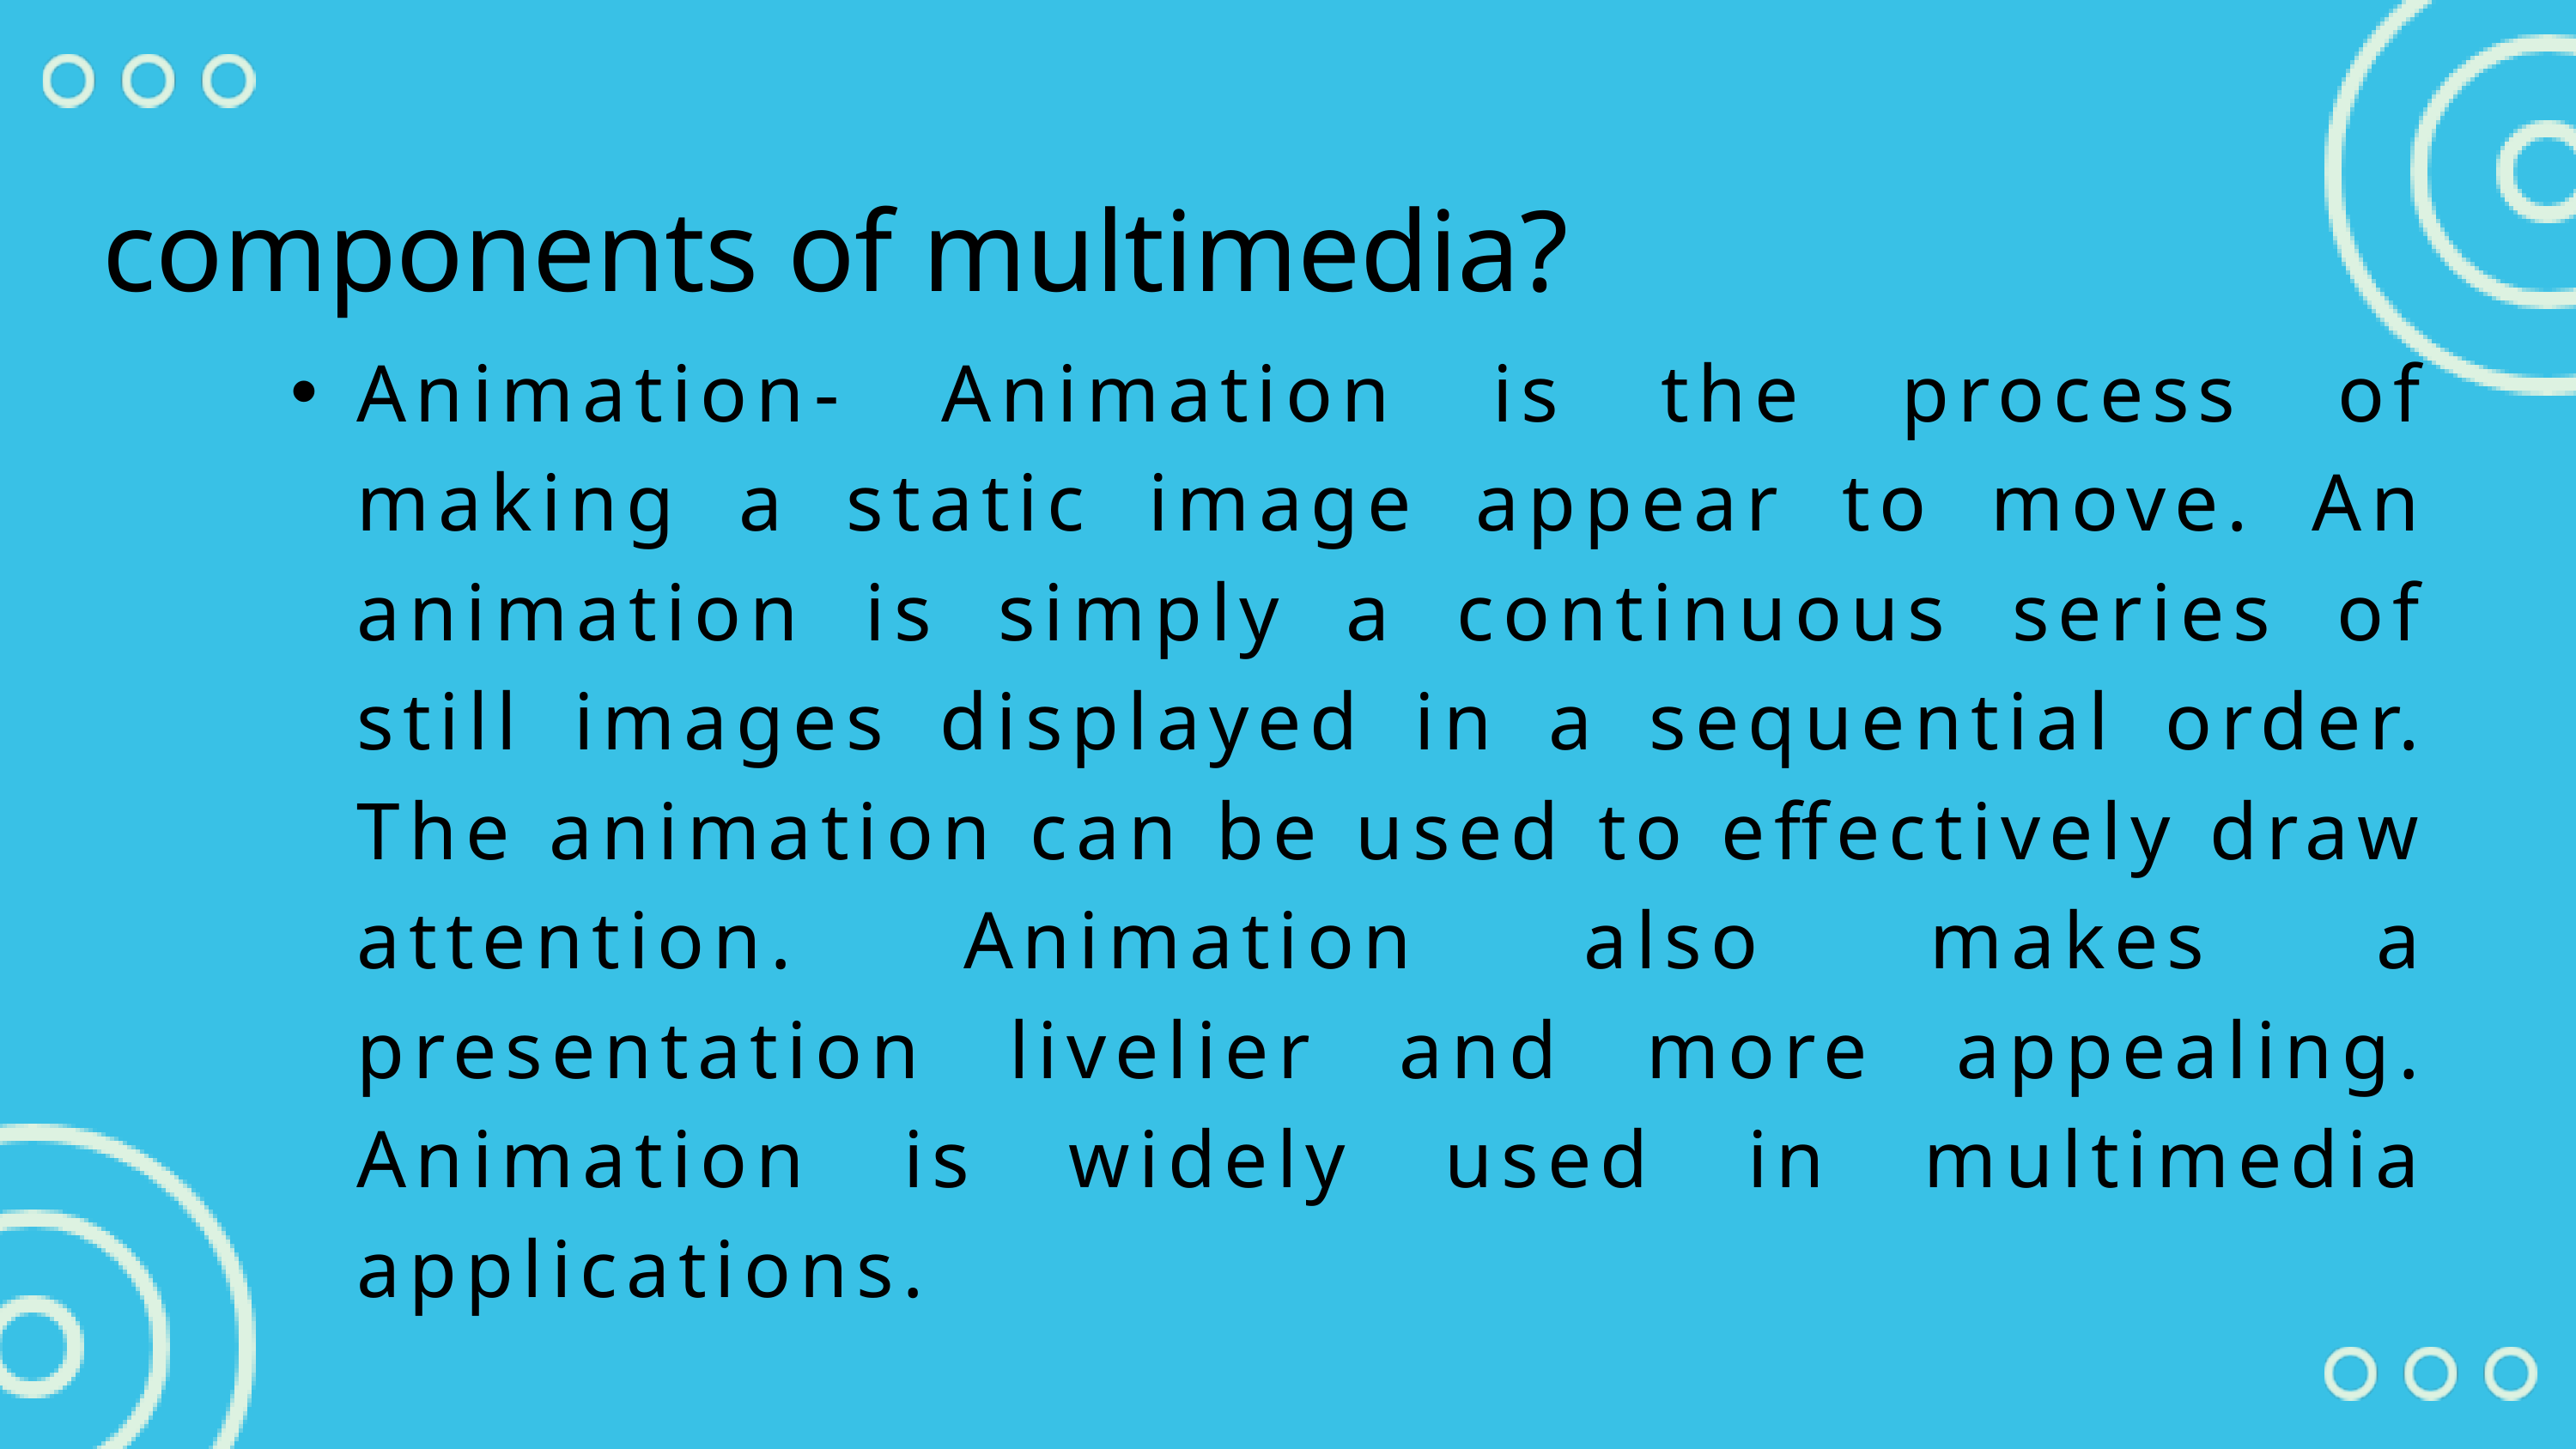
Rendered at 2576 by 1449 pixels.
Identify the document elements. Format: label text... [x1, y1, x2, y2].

text_box [2324, 0, 2576, 396]
text_box [0, 1124, 256, 1449]
text_box components of multimedia? [102, 157, 2022, 314]
text_box [42, 54, 256, 108]
text_box [2324, 1347, 2538, 1401]
text_box Animation- Animation is the process of making a static image appear to move. An animation is simply a continuous series of still images displayed in a sequential order. The animation can be used to effectively draw attention. Animation also makes a presentation livelier and more appealing. Animation is widely used in multimedia applications. [223, 328, 2432, 1313]
